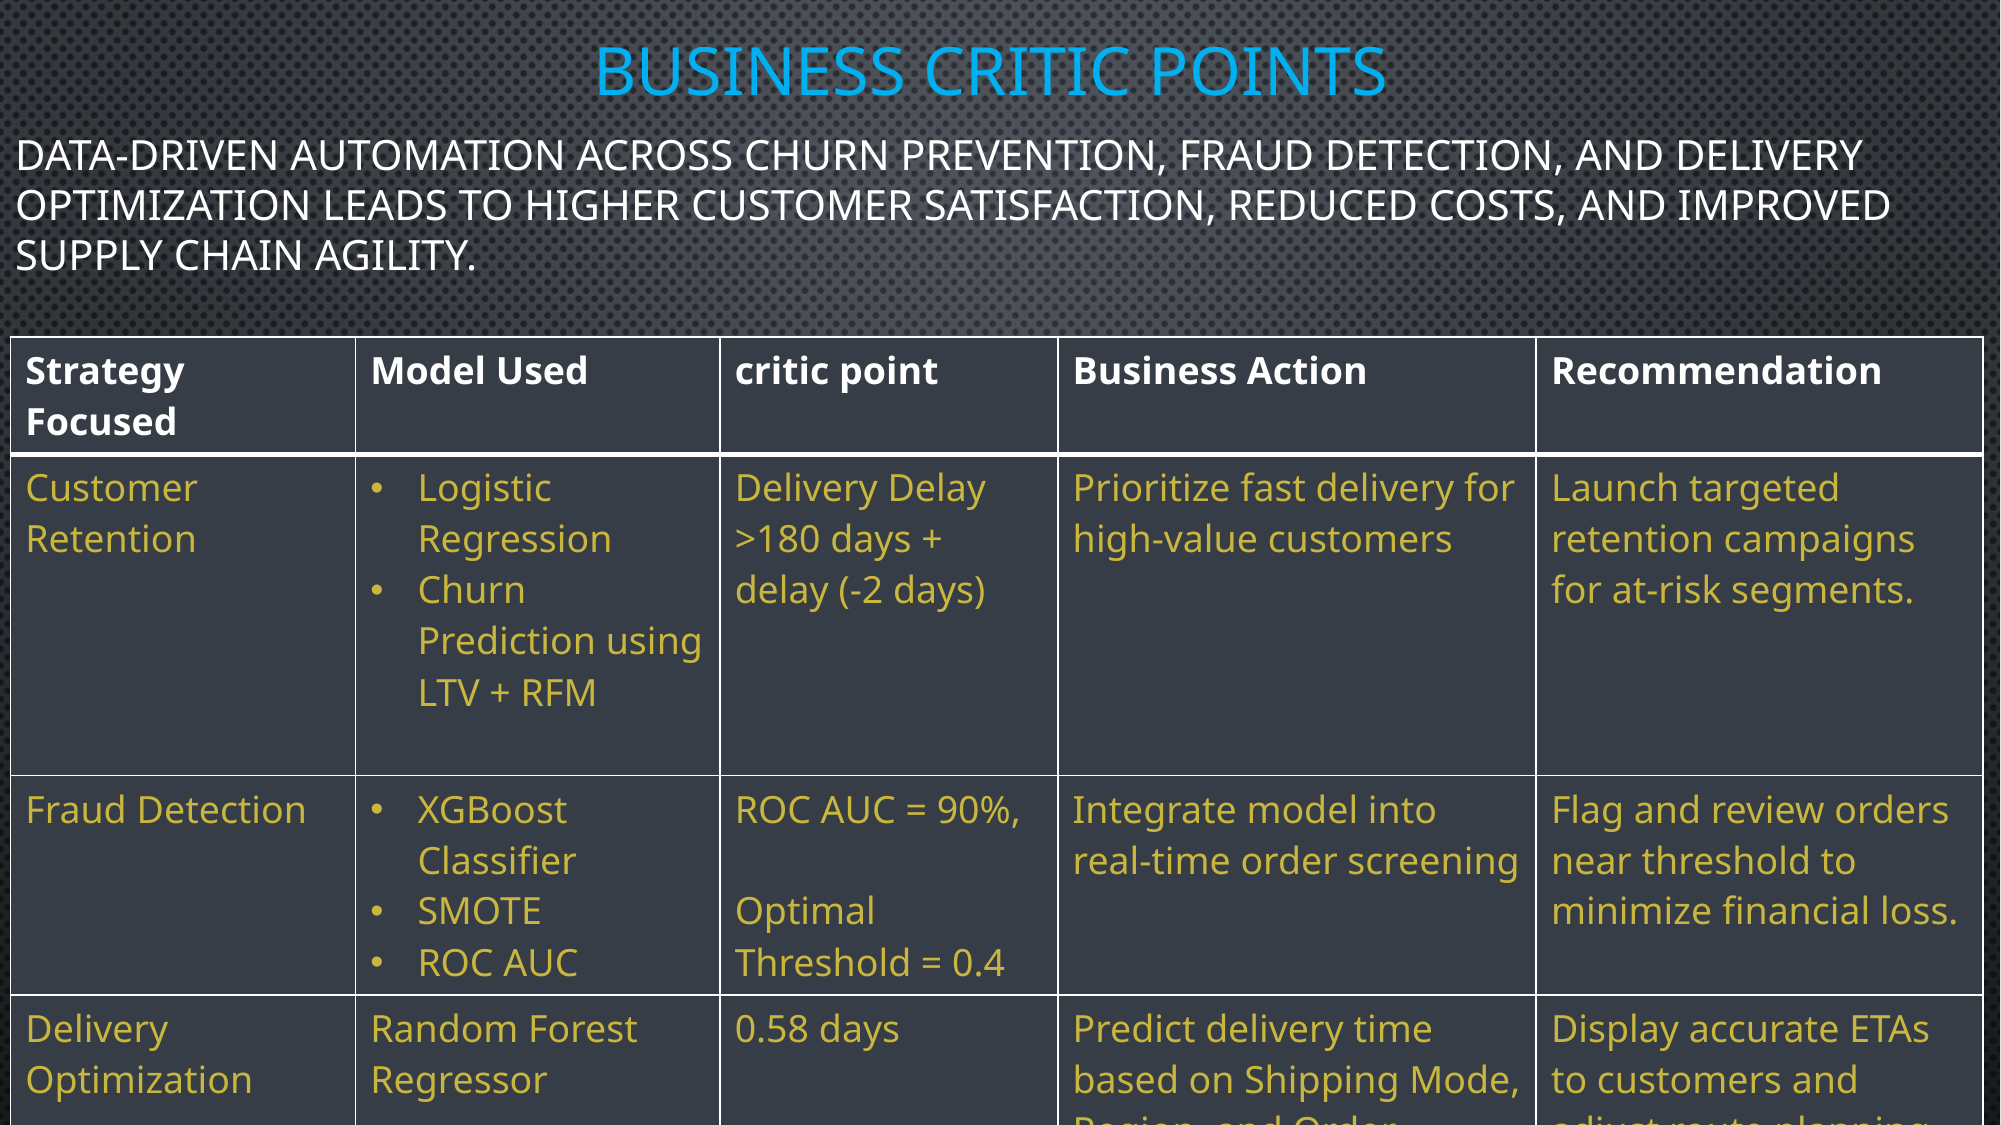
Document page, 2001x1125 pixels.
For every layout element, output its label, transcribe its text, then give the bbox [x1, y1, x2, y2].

list Business Critic Points Data-driven automation across churn prevention, fraud detection, and delivery optimization leads to higher customer satisfaction, reduced costs, and improved supply chain agility. [0, 0, 1983, 308]
table_header critic point [721, 338, 1057, 452]
table_cell Delivery Optimization [11, 996, 355, 1125]
table_cell Prioritize fast delivery for high-value customers [1059, 457, 1535, 775]
table_cell Launch targeted retention campaigns for at-risk segments. [1537, 457, 1982, 775]
table_cell Fraud Detection [11, 776, 355, 994]
table_cell XGBoost Classifier SMOTE ROC AUC [356, 776, 719, 994]
table_cell Customer Retention [11, 457, 355, 775]
table_cell 0.58 days [721, 996, 1057, 1125]
table_cell Flag and review orders near threshold to minimize financial loss. [1537, 776, 1982, 994]
table_header Model Used [356, 338, 719, 452]
table_cell Predict delivery time based on Shipping Mode, Region, and Order details. [1059, 996, 1535, 1125]
table_cell Random Forest Regressor [356, 996, 719, 1125]
table_cell Integrate model into real-time order screening [1059, 776, 1535, 994]
table_header Strategy Focused [11, 338, 355, 452]
table_header Recommendation [1537, 338, 1982, 452]
table_cell Delivery Delay >180 days + delay (-2 days) [721, 457, 1057, 775]
table_header Business Action [1059, 338, 1535, 452]
table_cell Display accurate ETAs to customers and adjust route planning based on prediction. [1537, 996, 1982, 1125]
table_cell ROC AUC = 90%, Optimal Threshold = 0.4 [721, 776, 1057, 994]
table_cell Logistic Regression Churn Prediction using LTV + RFM [356, 457, 719, 775]
